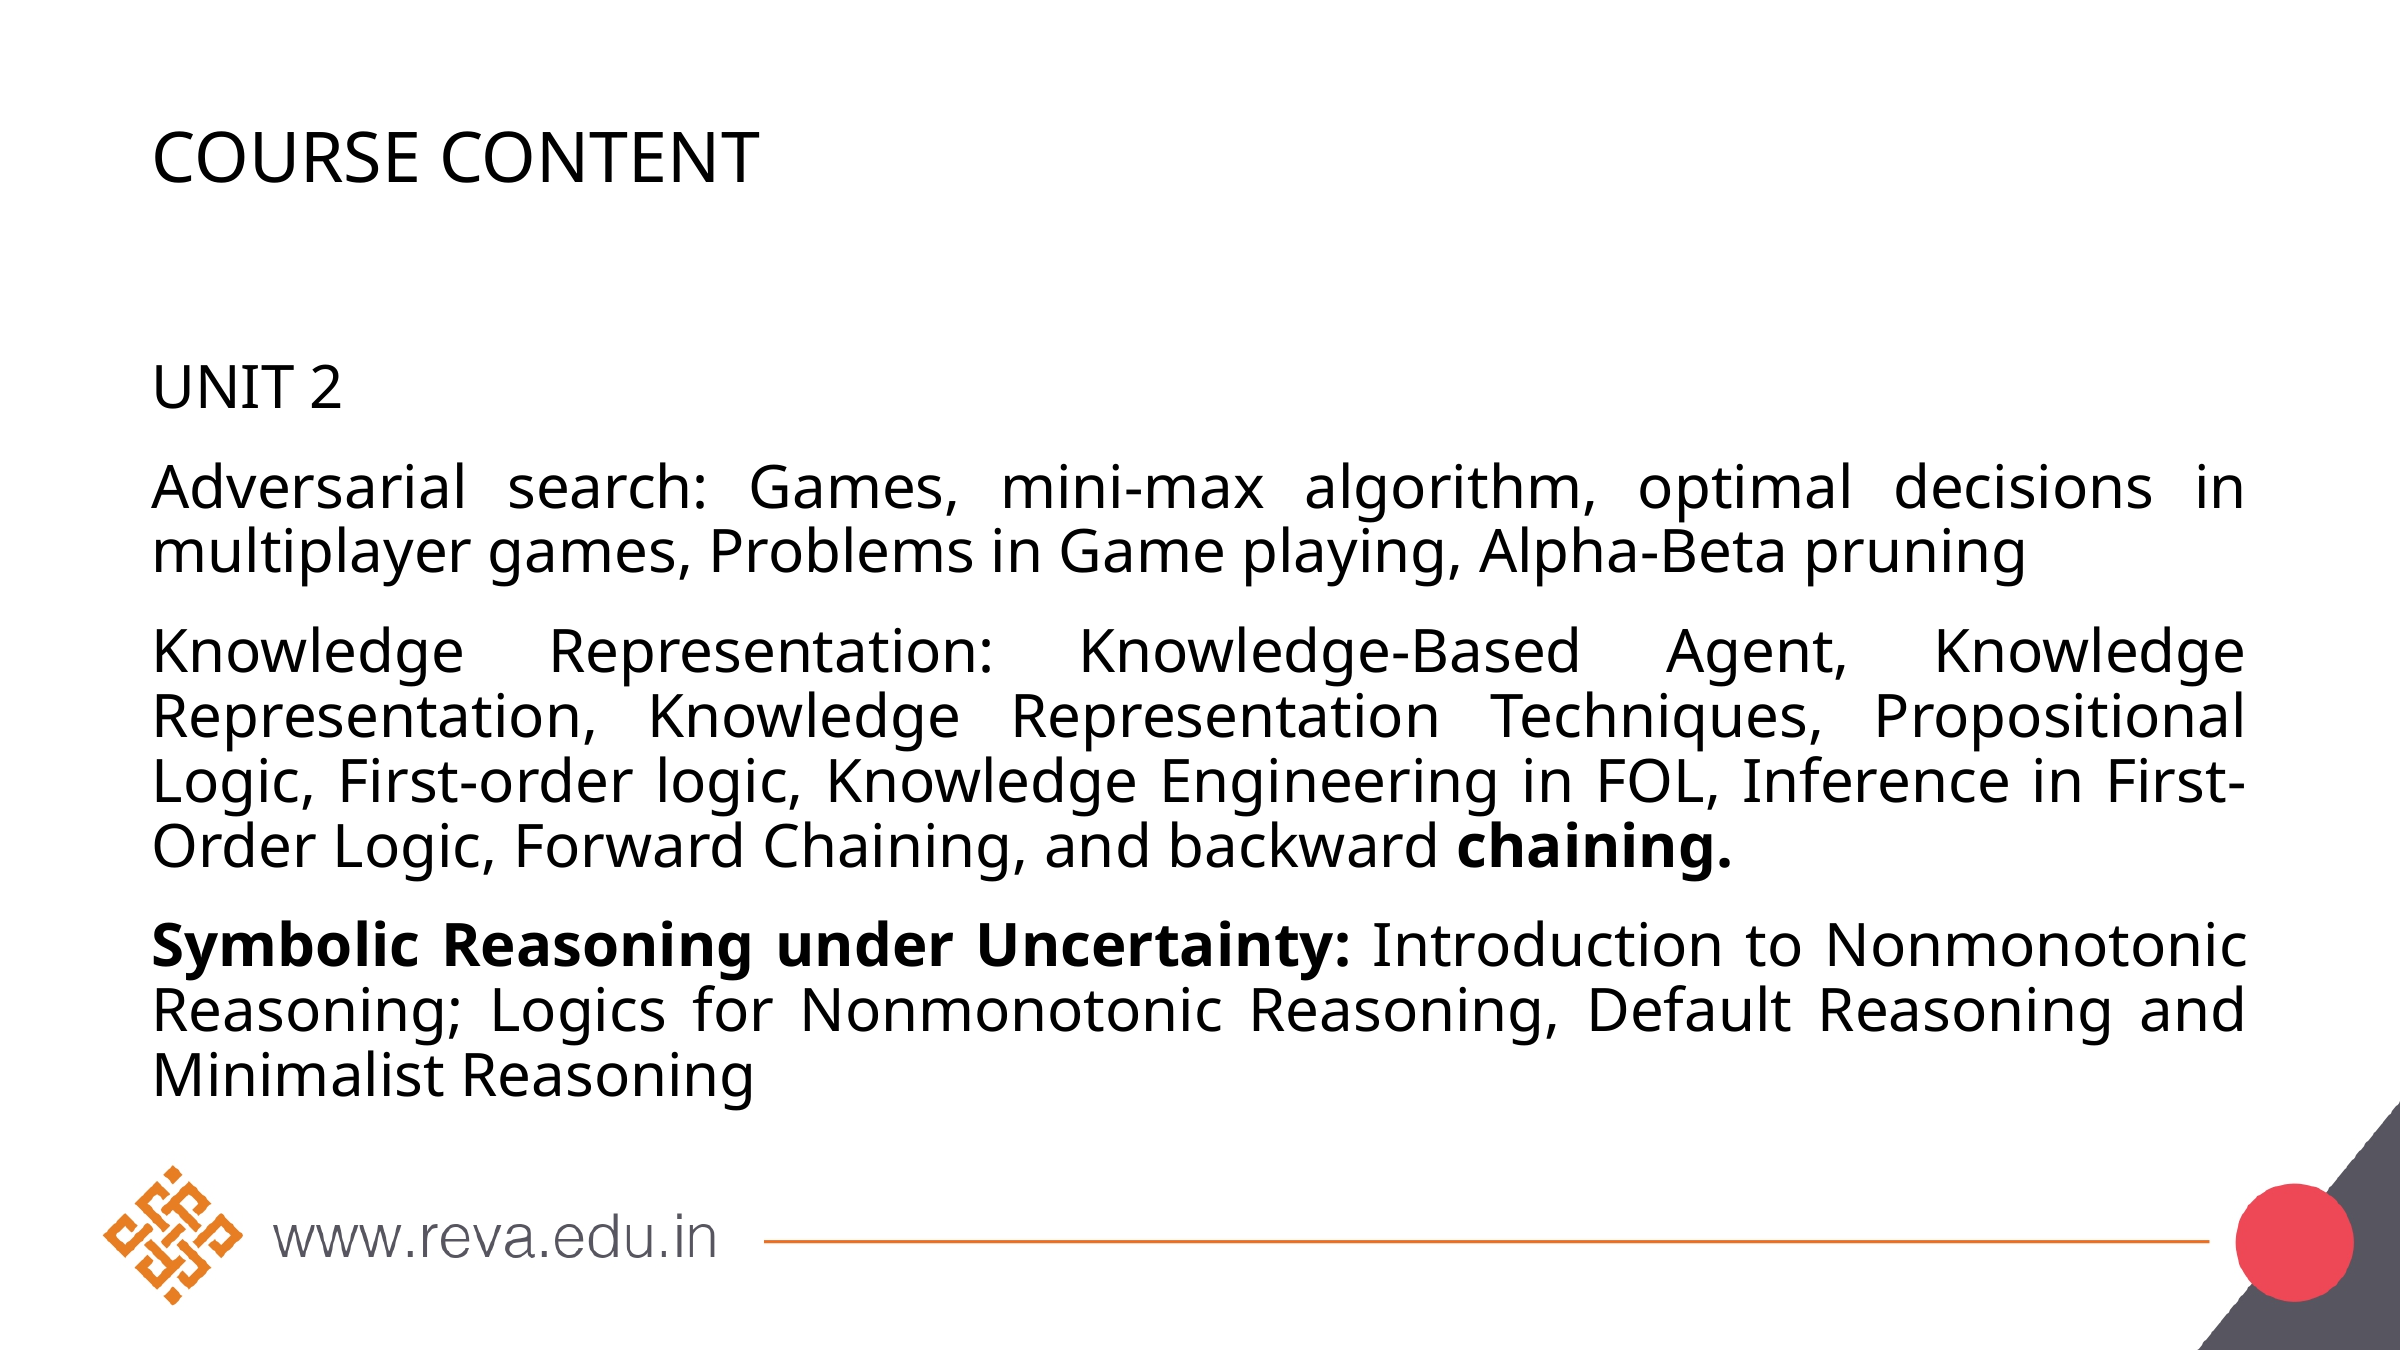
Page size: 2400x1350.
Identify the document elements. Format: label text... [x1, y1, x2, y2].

title COURSE CONTENT [136, 77, 1360, 243]
picture [0, 0, 2400, 1350]
list UNIT 2 Adversarial search: Games, mini-max algorithm, optimal decisions in multiplayer games, Problems in Game playing, Alpha-Beta pruning Knowledge Representation: Knowledge-Based Agent, Knowledge Representation, Knowledge Representation Techniques, Propositional Logic, First-order logic, Knowledge Engineering in FOL, Inference in First-Order Logic, Forward Chaining, and backward chaining. Symbolic Reasoning under Uncertainty: Introduction to Nonmonotonic Reasoning; Logics for Nonmonotonic Reasoning, Default Reasoning and Minimalist Reasoning [136, 349, 2264, 1200]
